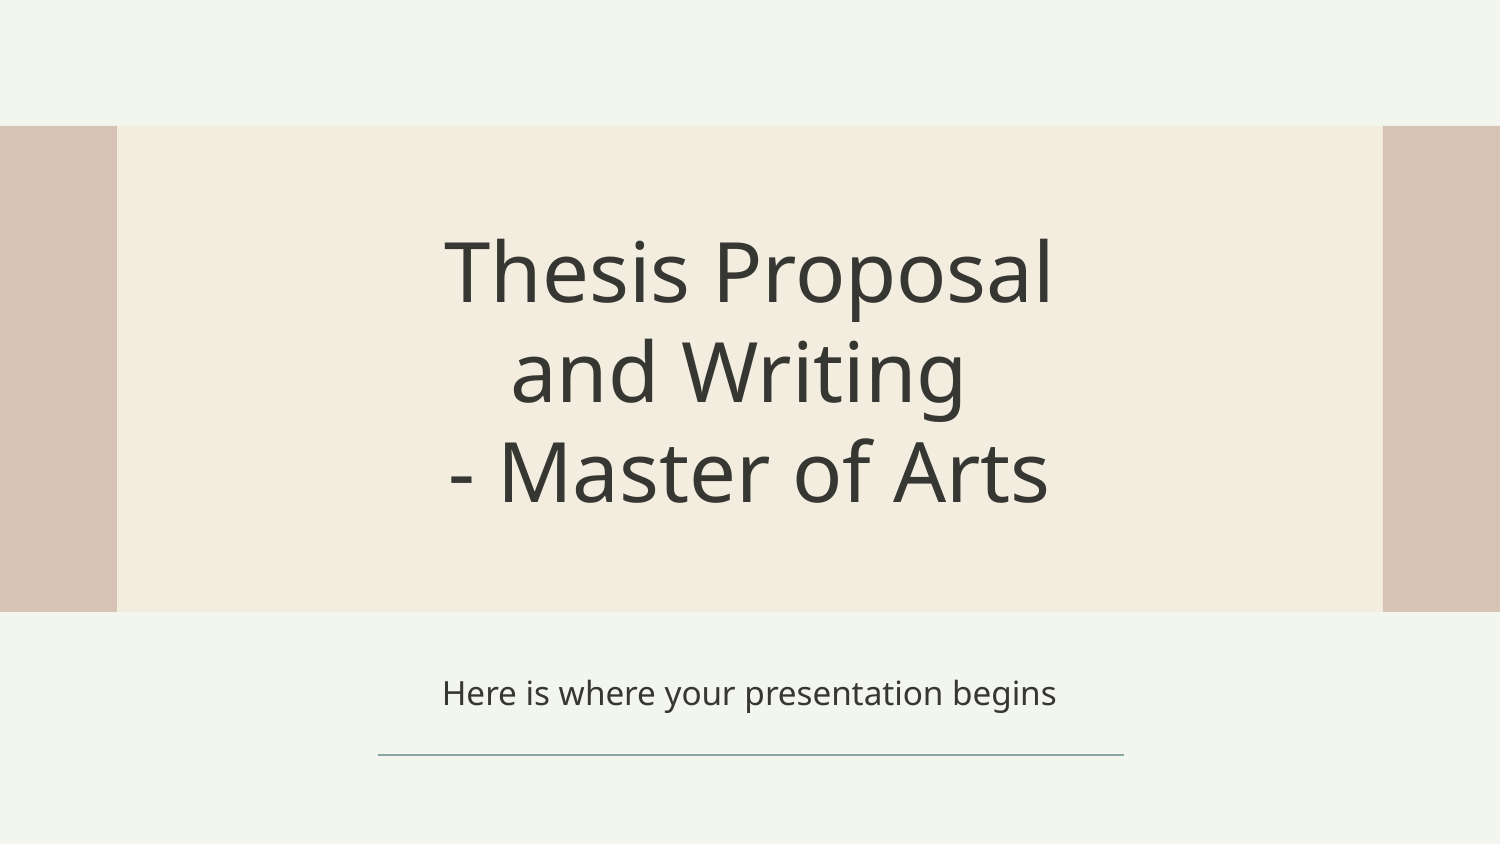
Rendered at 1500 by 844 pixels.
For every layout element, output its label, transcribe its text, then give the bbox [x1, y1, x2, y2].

subtitle Here is where your presentation begins [378, 651, 1122, 730]
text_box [0, 125, 1500, 613]
